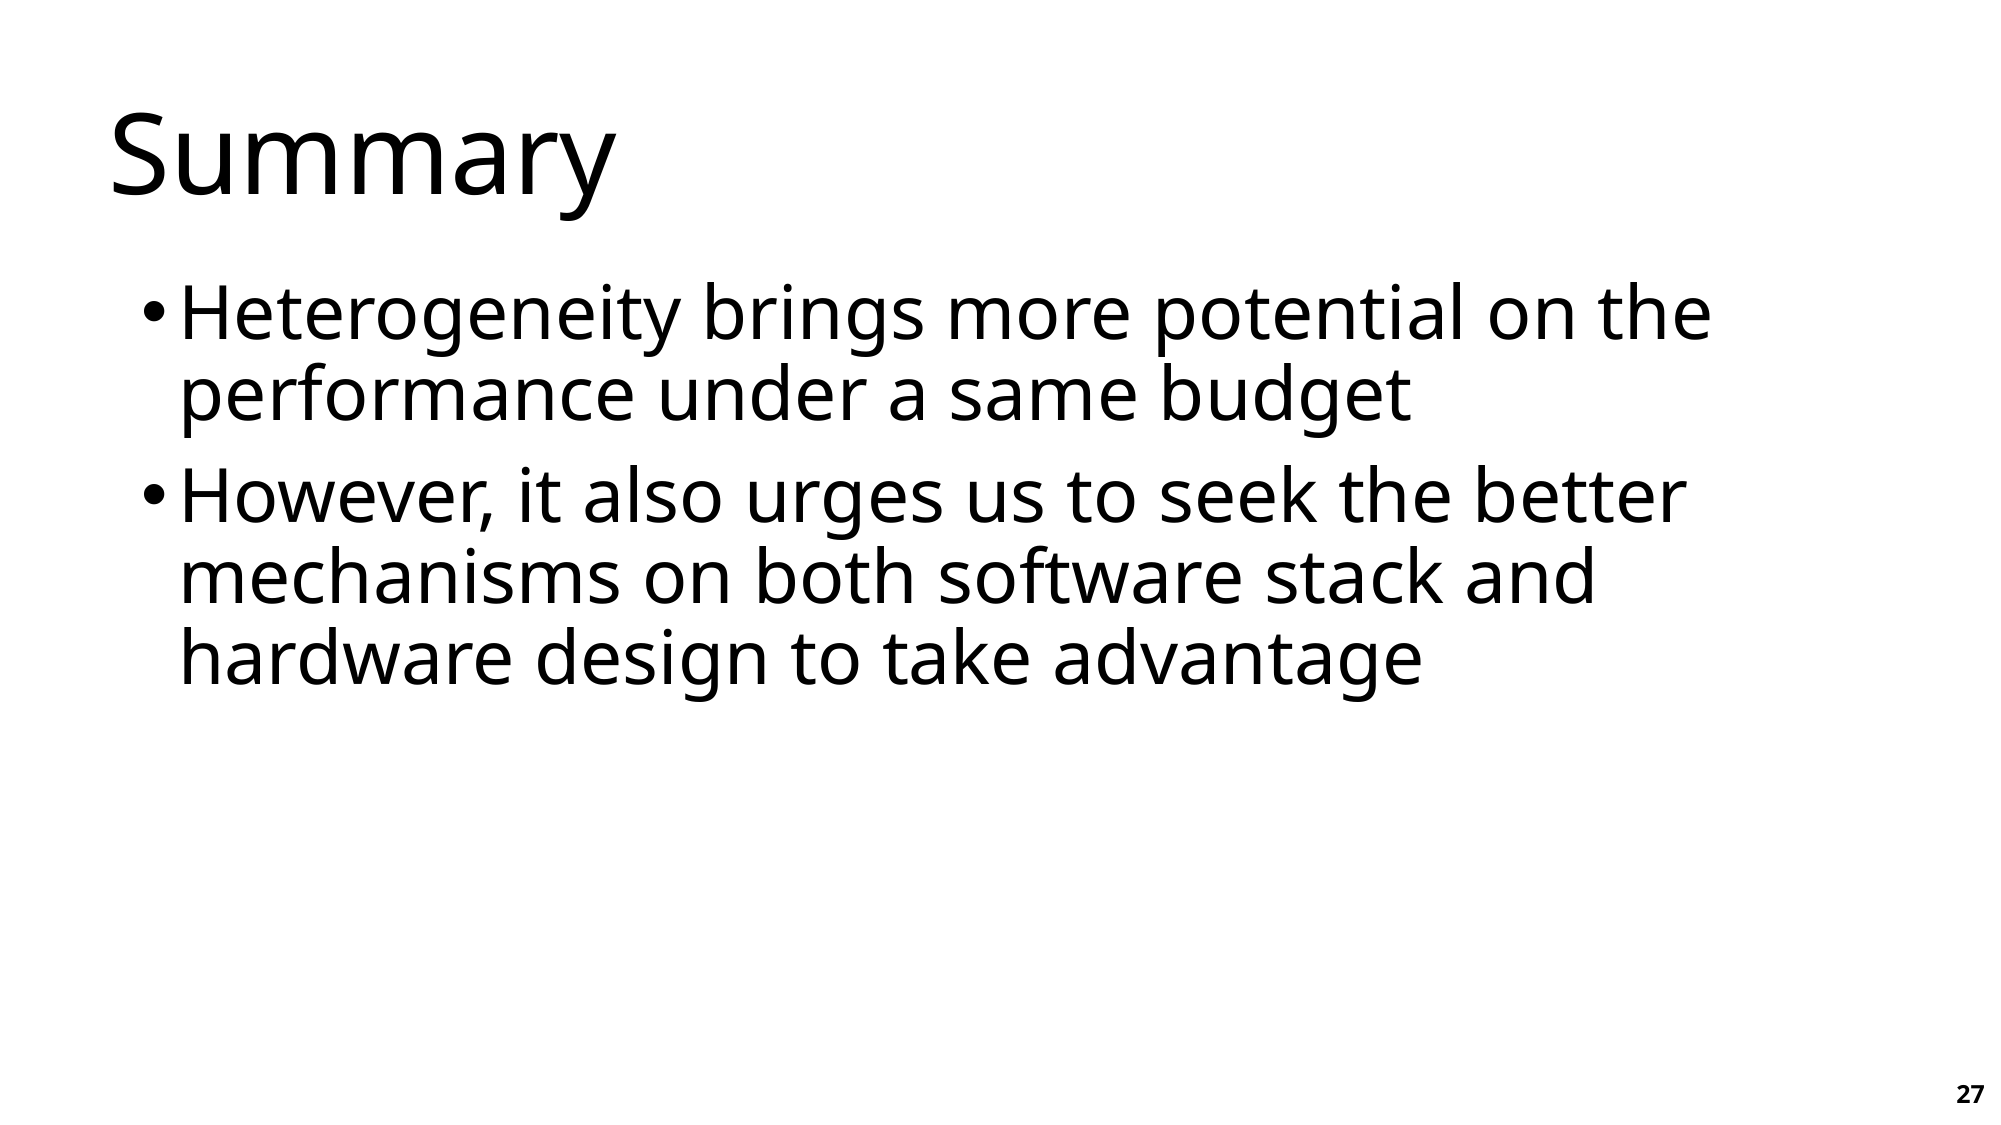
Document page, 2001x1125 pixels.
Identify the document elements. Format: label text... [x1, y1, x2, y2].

slide_number 27 [1550, 1065, 2000, 1125]
title Summary [93, 49, 1819, 268]
list Heterogeneity brings more potential on the performance under a same budget However, it also urges us to seek the better mechanisms on both software stack and hardware design to take advantage [126, 267, 1739, 981]
